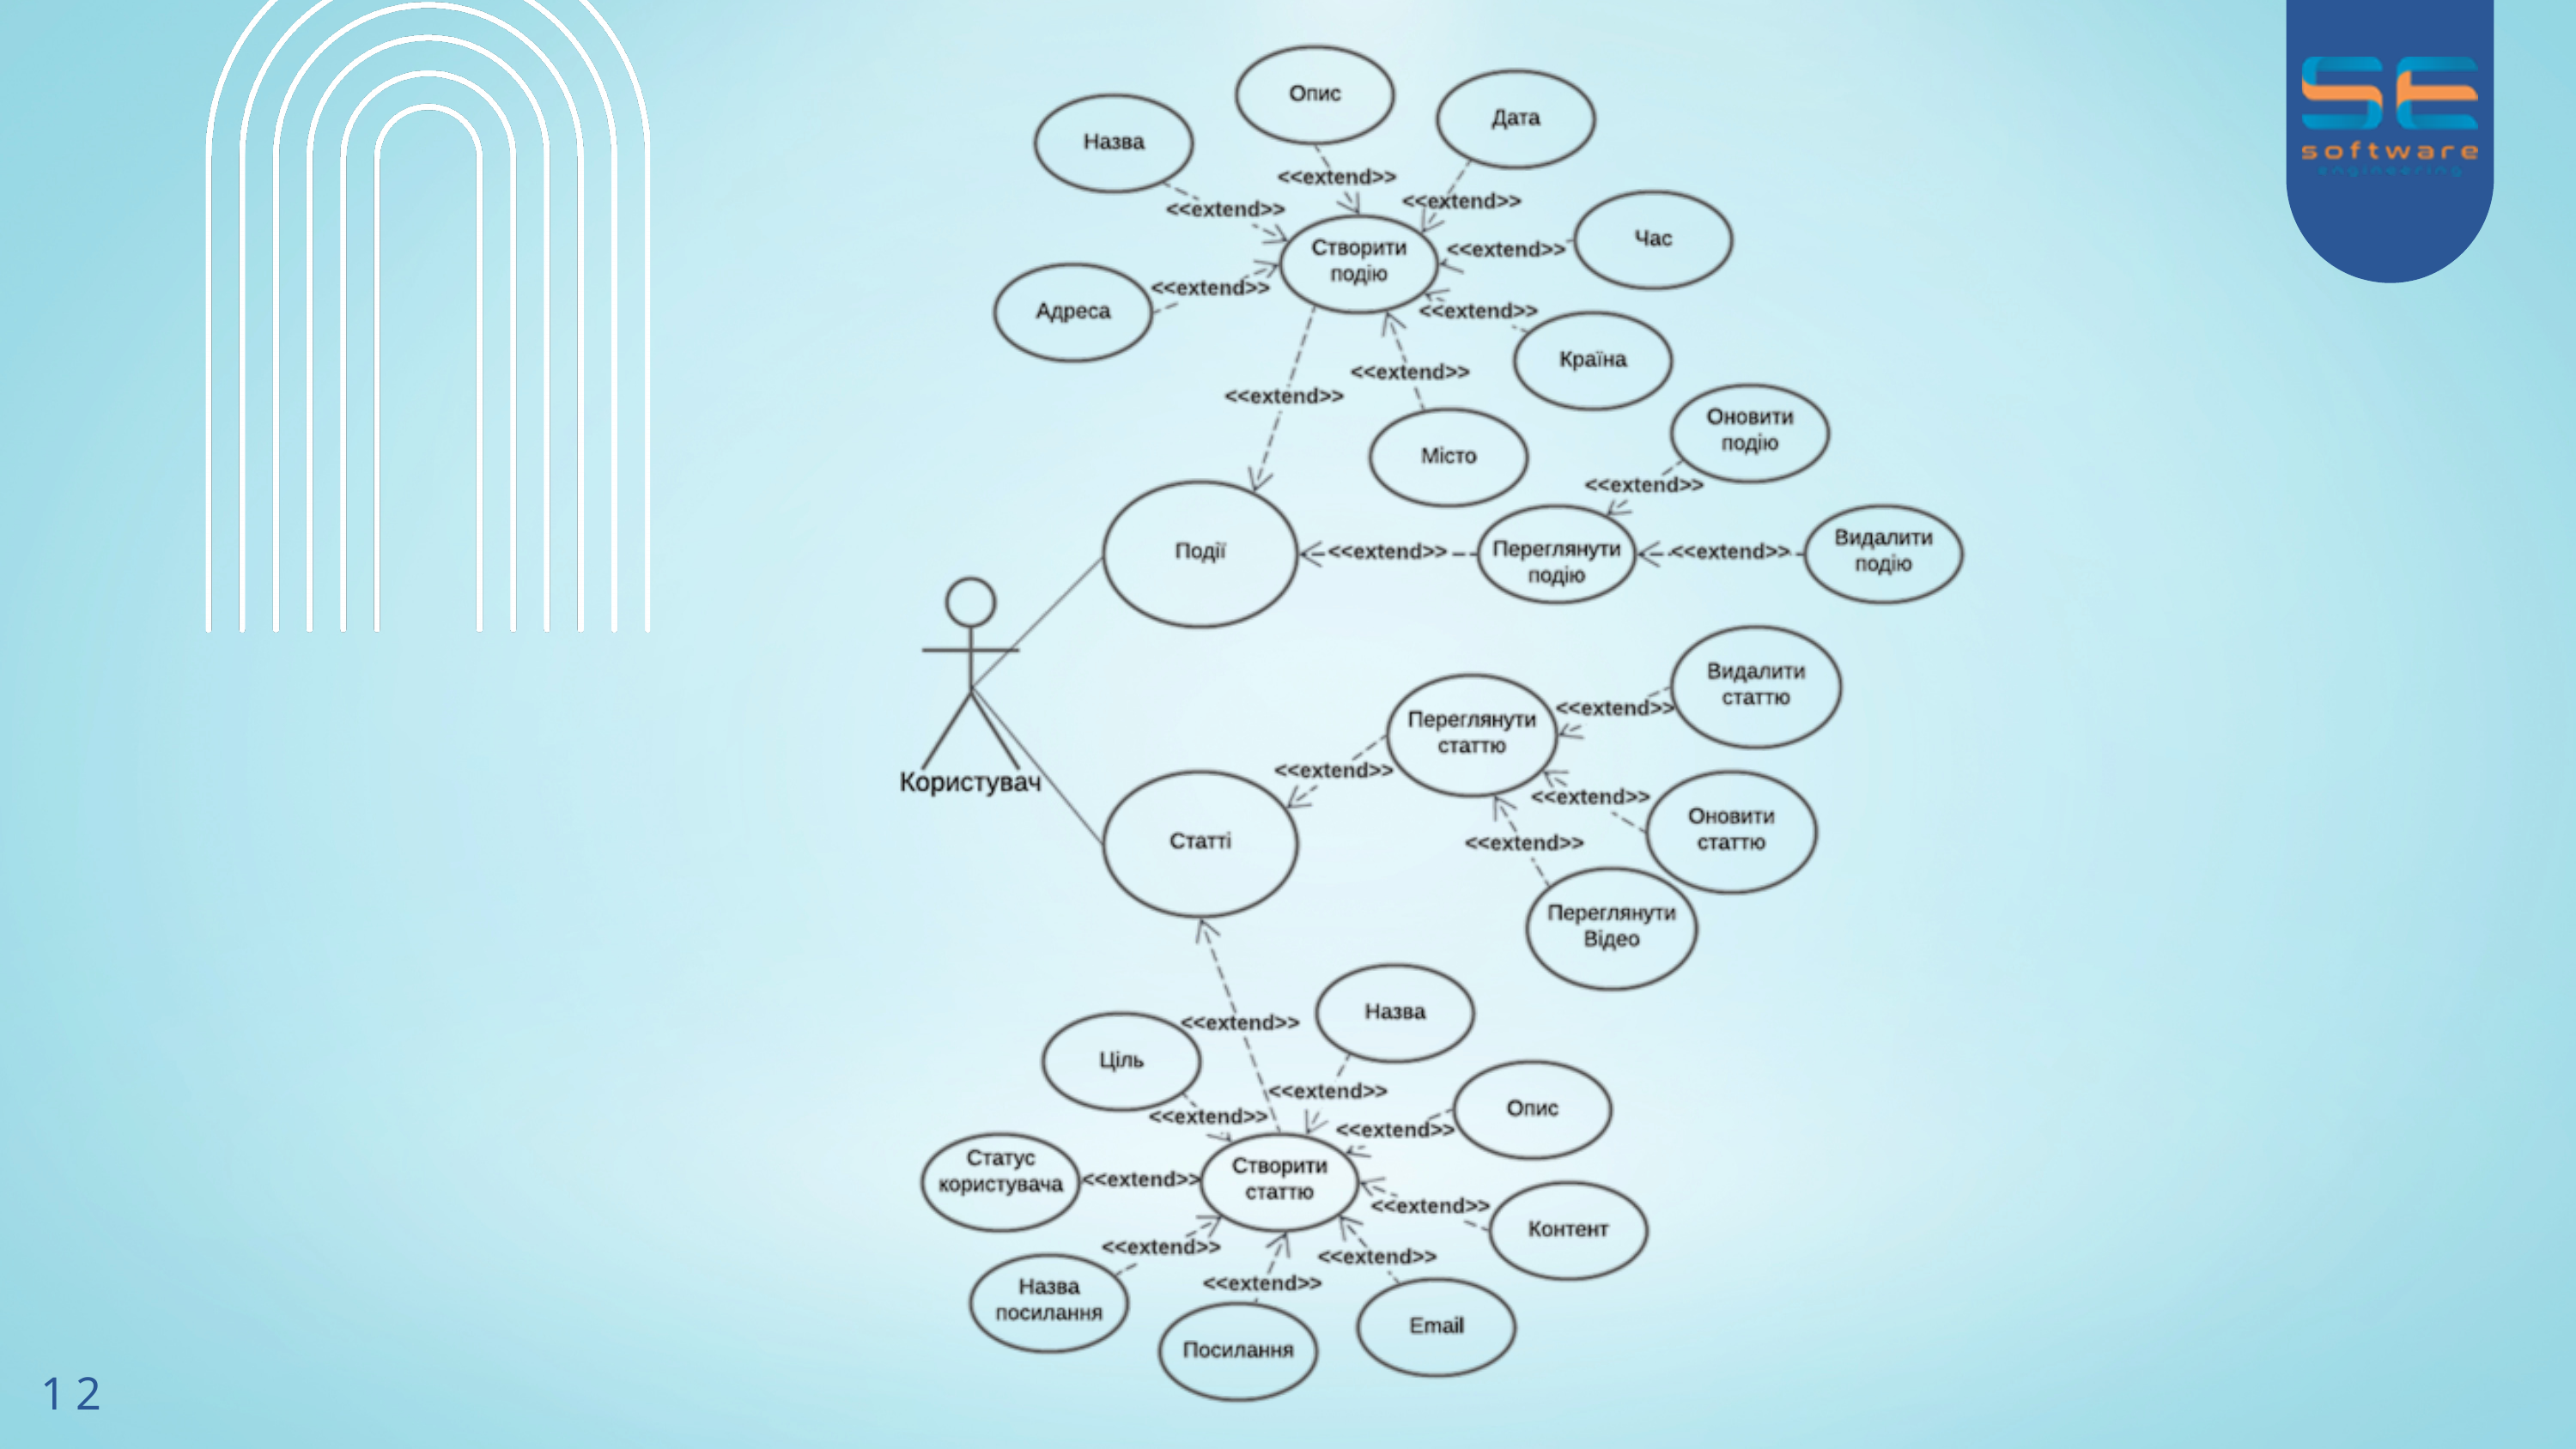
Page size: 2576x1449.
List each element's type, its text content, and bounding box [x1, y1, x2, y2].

text_box 12 [41, 1373, 115, 1420]
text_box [2286, 0, 2494, 283]
text_box [2012, 0, 2576, 1449]
text_box [0, 0, 778, 1449]
text_box [778, 0, 2012, 1449]
text_box [205, 0, 651, 633]
